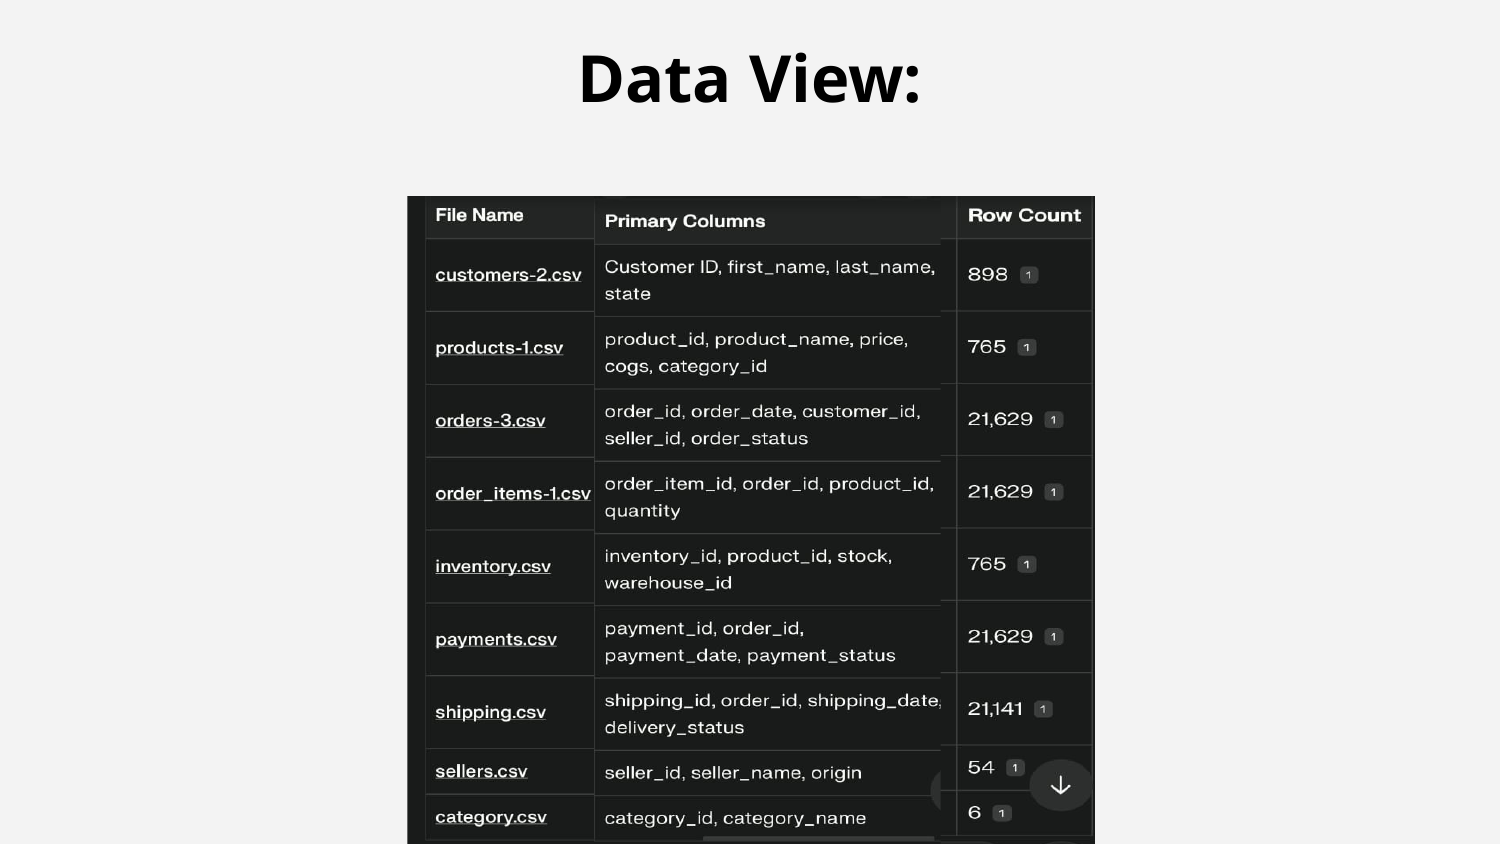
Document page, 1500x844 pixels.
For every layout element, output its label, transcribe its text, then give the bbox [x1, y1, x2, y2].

picture [407, 196, 1096, 844]
title Data View: [51, 22, 1449, 117]
